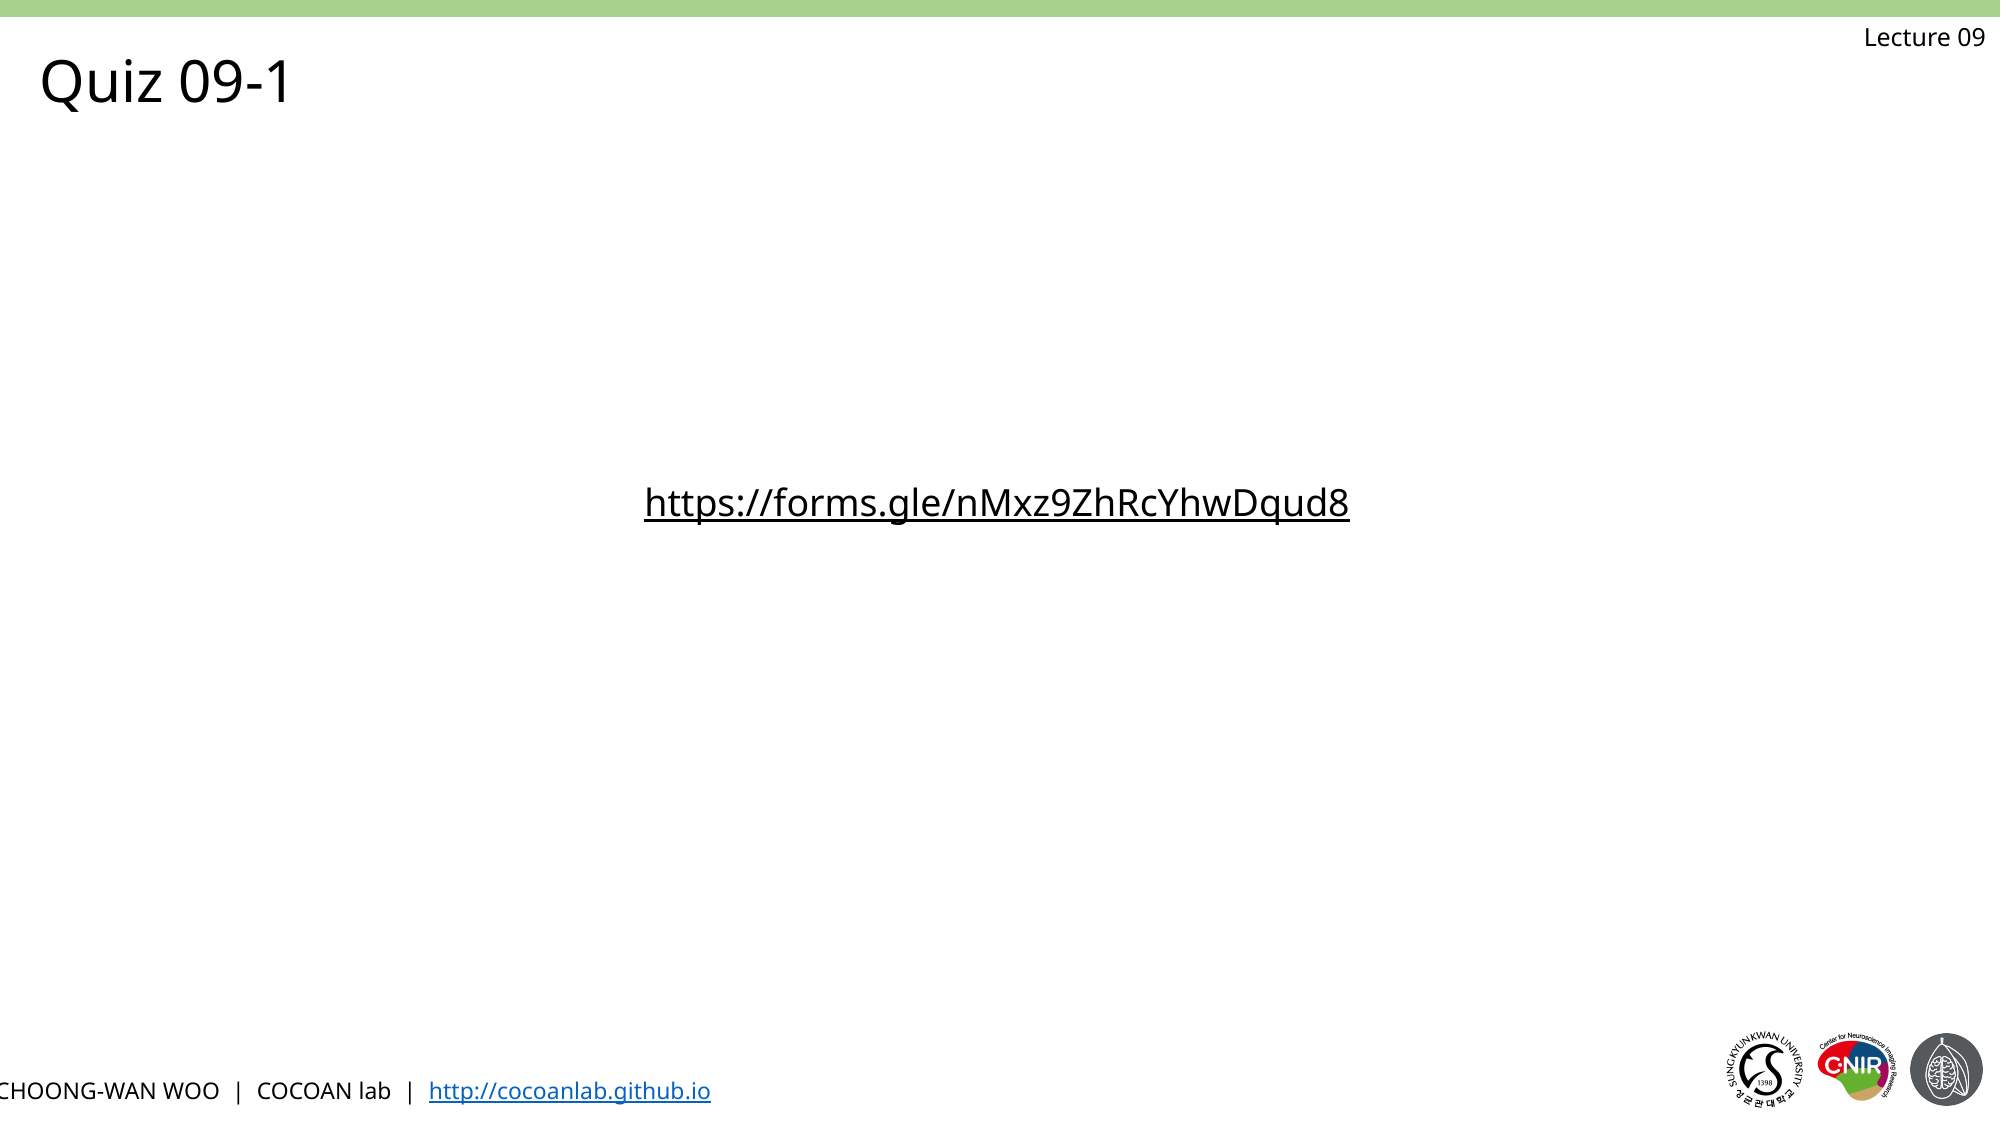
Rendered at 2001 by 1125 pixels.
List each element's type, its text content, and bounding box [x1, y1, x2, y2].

text_box https://forms.gle/nMxz9ZhRcYhwDqud8 [629, 471, 1375, 538]
text_box Quiz 09-1 [24, 36, 313, 122]
text_box [0, 0, 2000, 18]
text_box CHOONG-WAN WOO | COCOAN lab | http://cocoanlab.github.io [0, 1069, 727, 1116]
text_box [1709, 1014, 1983, 1125]
text_box Lecture 09 [1623, 13, 2000, 59]
